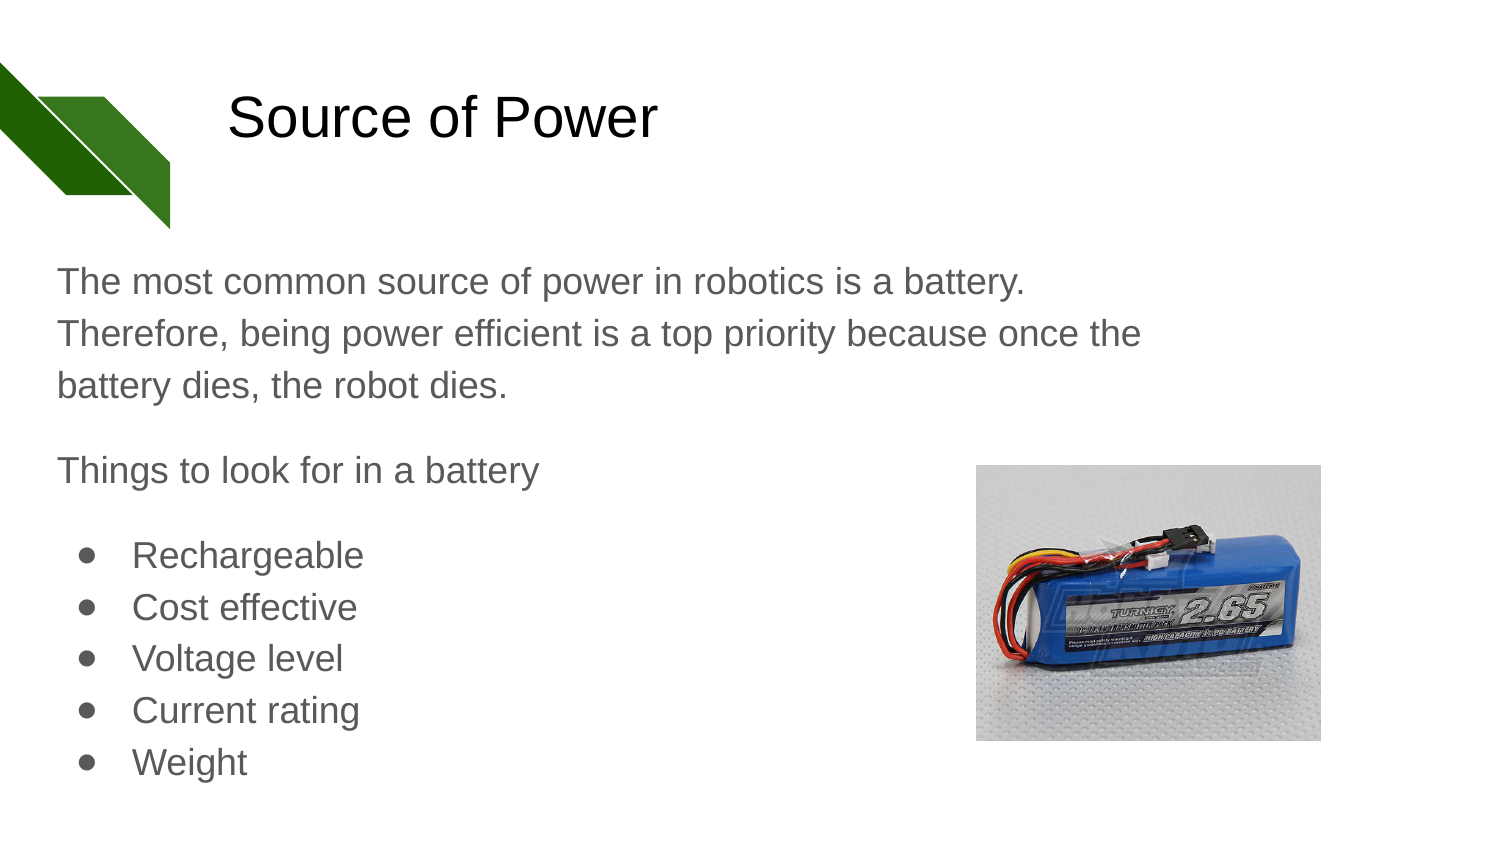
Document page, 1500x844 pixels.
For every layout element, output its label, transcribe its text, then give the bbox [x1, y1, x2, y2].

list The most common source of power in robotics is a battery. Therefore, being power efficient is a top priority because once the battery dies, the robot dies. Things to look for in a battery Rechargeable Cost effective Voltage level Current rating Weight [41, 235, 1197, 776]
title Source of Power [212, 64, 1368, 215]
picture [976, 464, 1321, 742]
